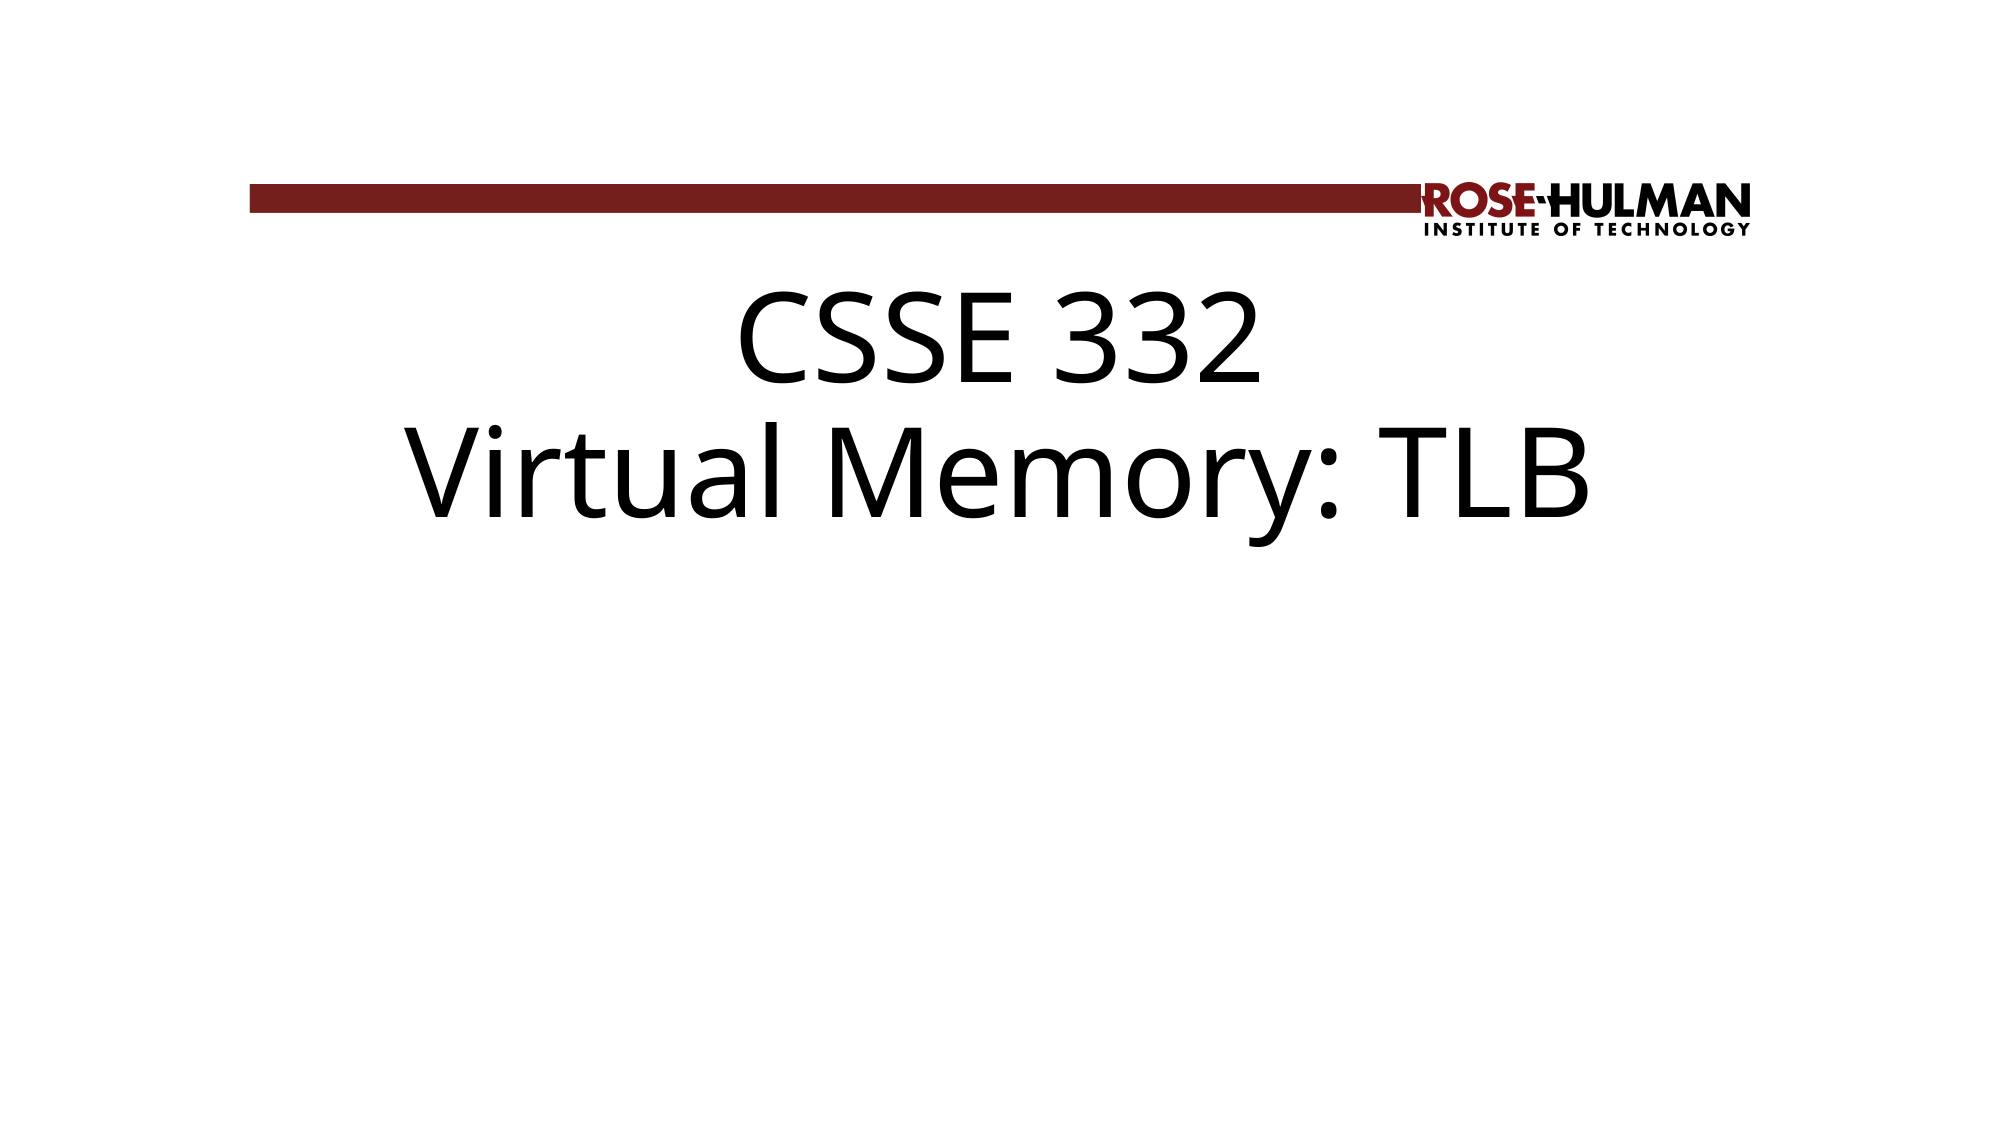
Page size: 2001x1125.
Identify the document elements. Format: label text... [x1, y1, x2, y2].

title CSSE 332 Virtual Memory: TLB [204, 160, 1796, 553]
